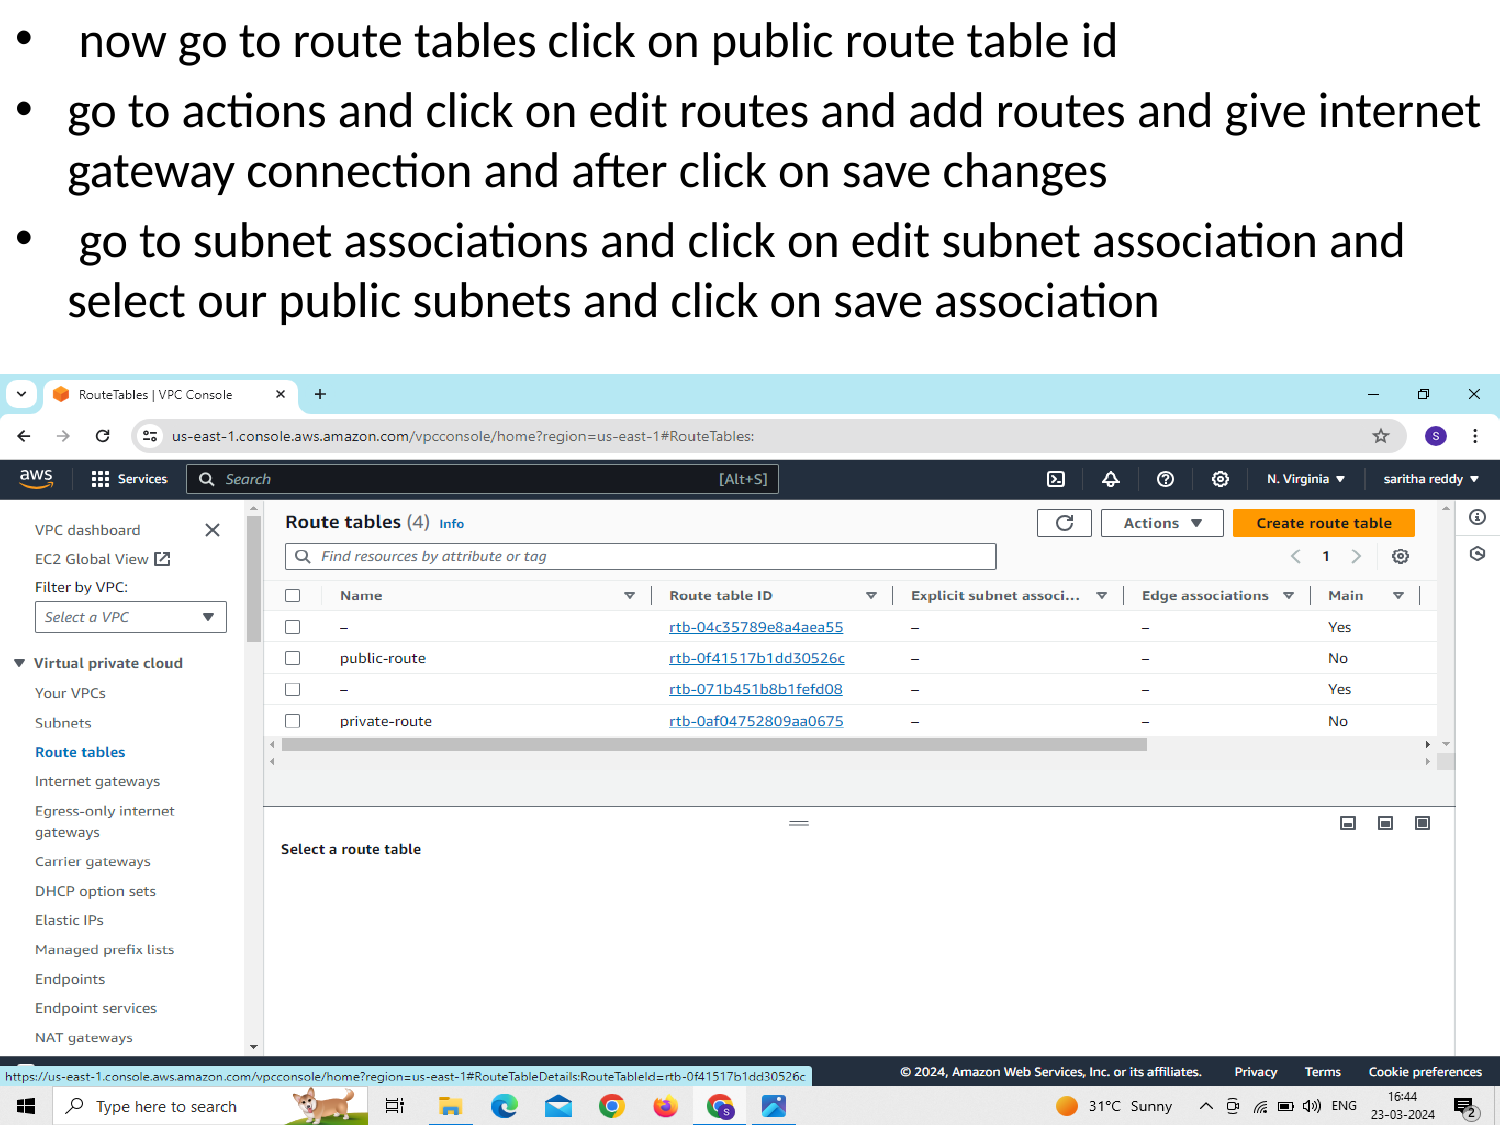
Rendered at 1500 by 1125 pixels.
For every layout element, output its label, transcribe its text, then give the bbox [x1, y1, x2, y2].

list now go to route tables click on public route table id go to actions and click on edit routes and add routes and give internet gateway connection and after click on save changes go to subnet associations and click on edit subnet association and select our public subnets and click on save association [0, 0, 1500, 340]
picture [0, 374, 1500, 1125]
